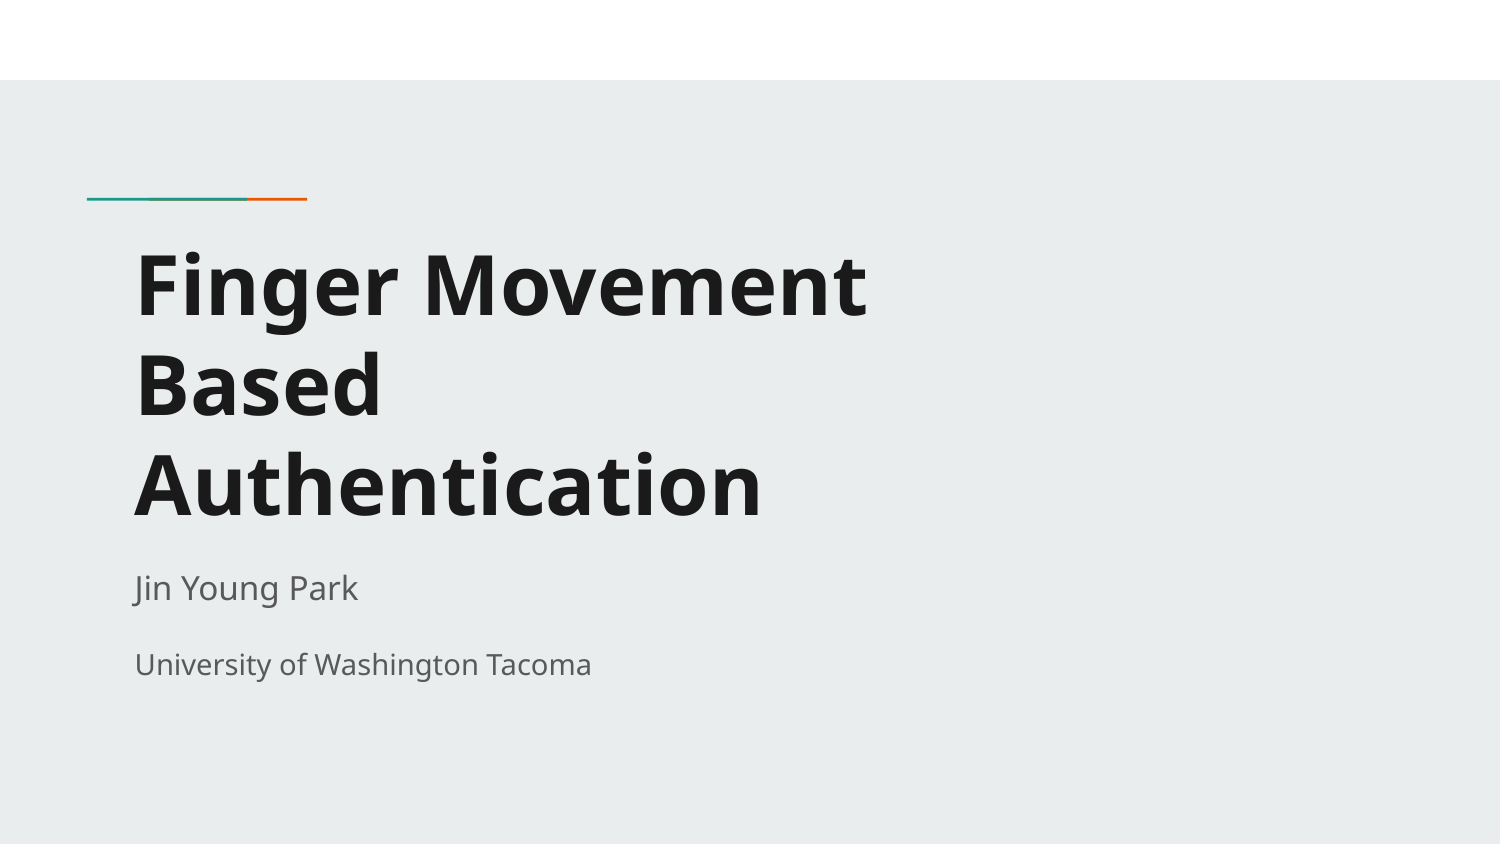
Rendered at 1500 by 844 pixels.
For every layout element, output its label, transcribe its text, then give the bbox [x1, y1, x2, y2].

title Finger Movement Based Authentication [119, 216, 1012, 455]
subtitle Jin Young Park University of Washington Tacoma [119, 551, 741, 687]
